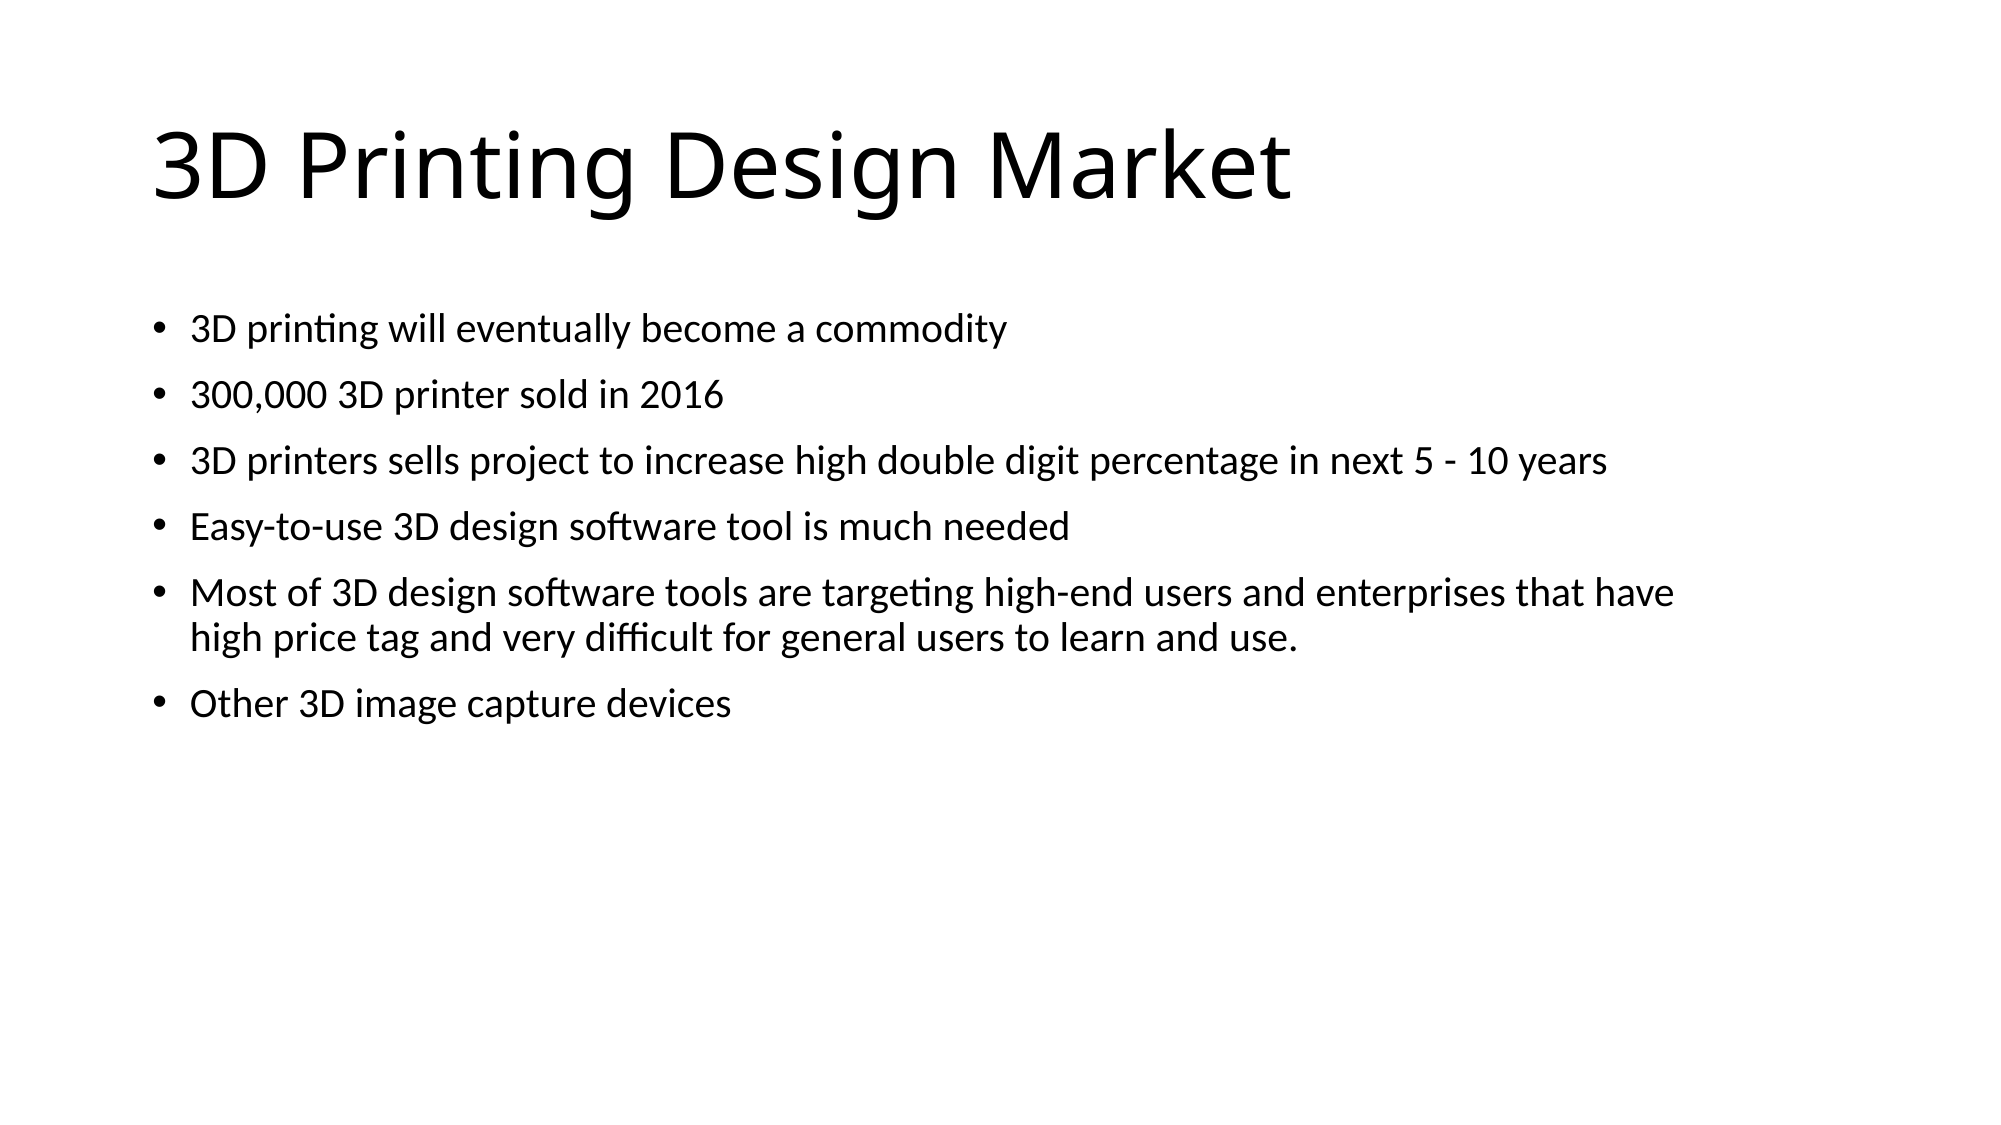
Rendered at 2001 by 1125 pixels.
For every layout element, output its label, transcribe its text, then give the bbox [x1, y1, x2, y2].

list 3D printing will eventually become a commodity 300,000 3D printer sold in 2016 3D printers sells project to increase high double digit percentage in next 5 - 10 years Easy-to-use 3D design software tool is much needed Most of 3D design software tools are targeting high-end users and enterprises that have high price tag and very difficult for general users to learn and use. Other 3D image capture devices [137, 299, 1759, 1002]
title 3D Printing Design Market [137, 59, 1863, 278]
